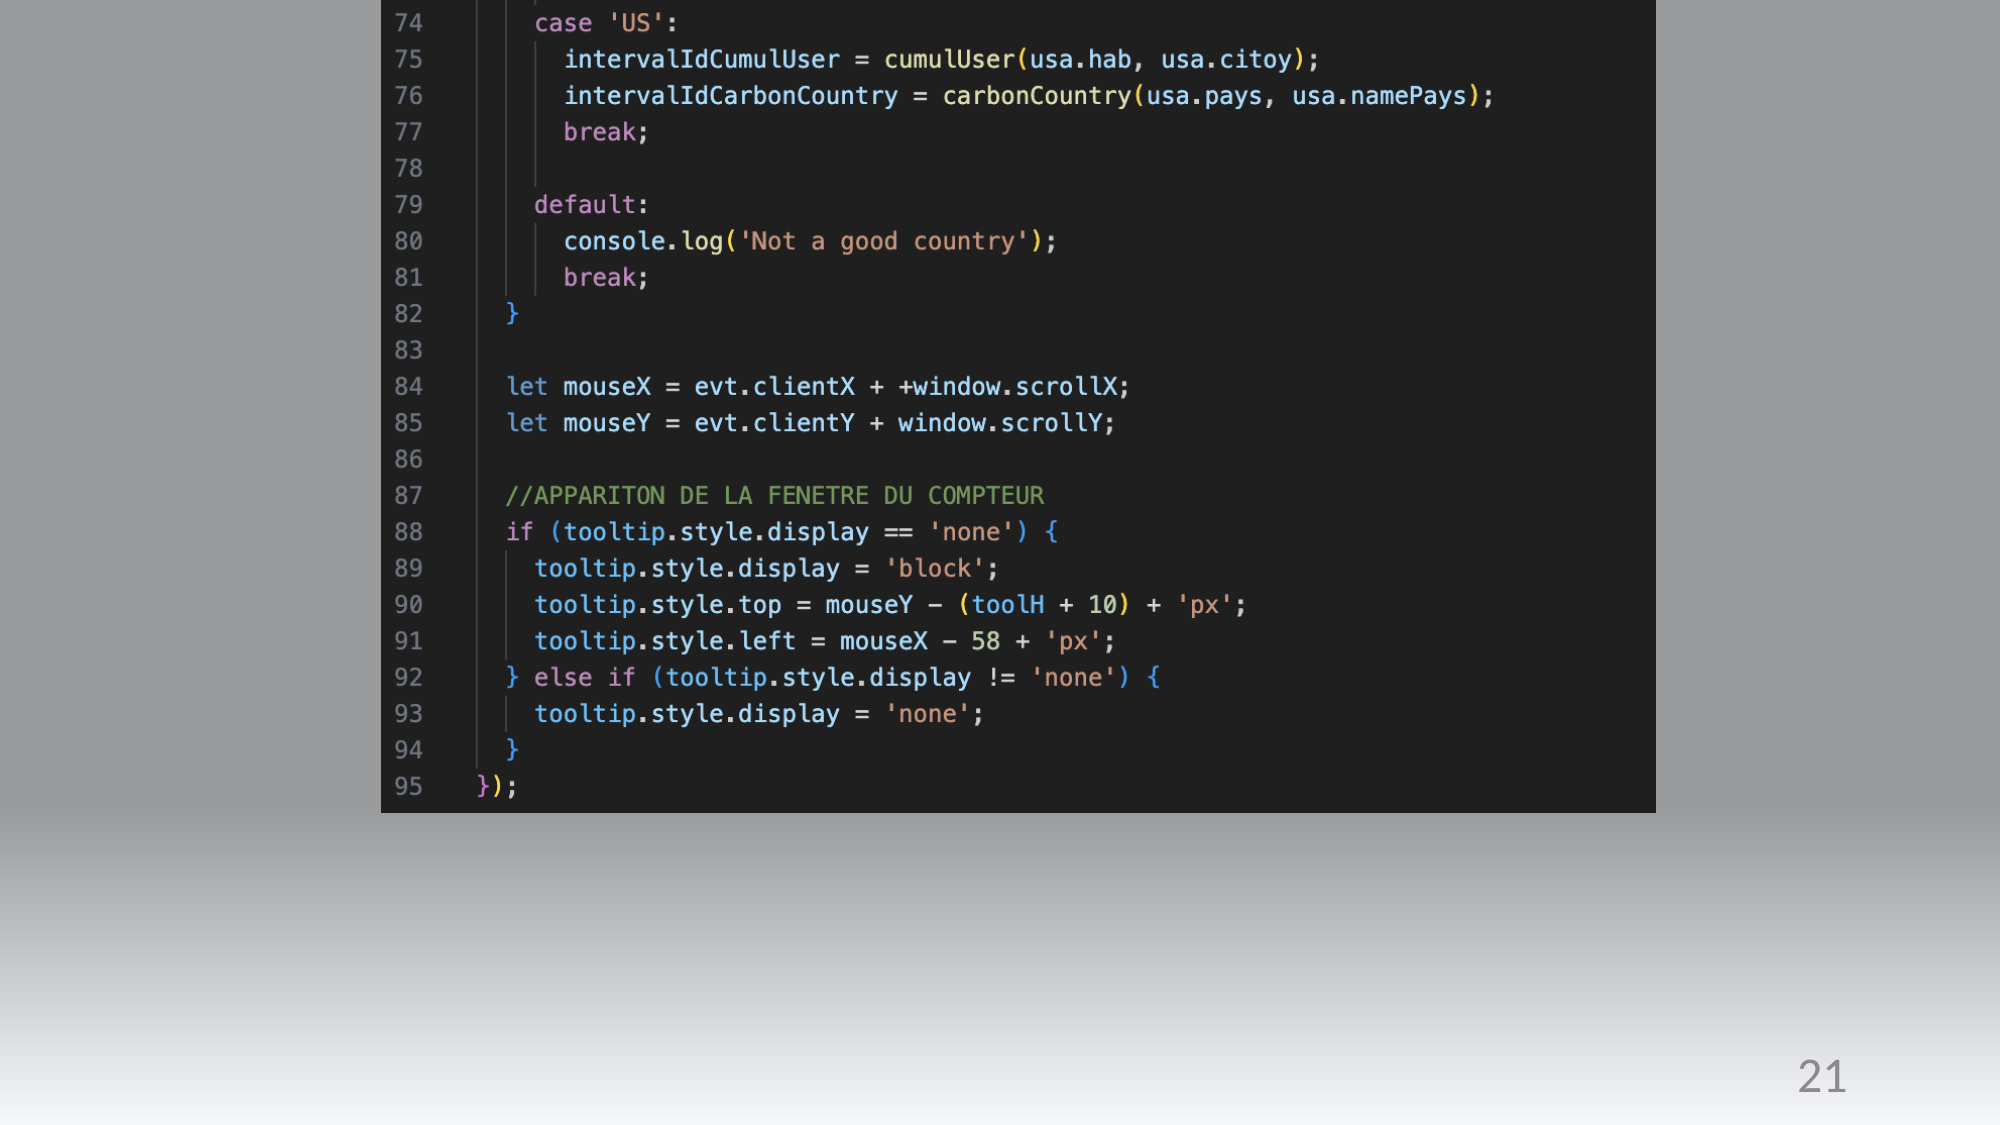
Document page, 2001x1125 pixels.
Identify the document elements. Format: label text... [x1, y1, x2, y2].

slide_number 21 [1412, 1042, 1863, 1103]
picture [380, 0, 1656, 813]
